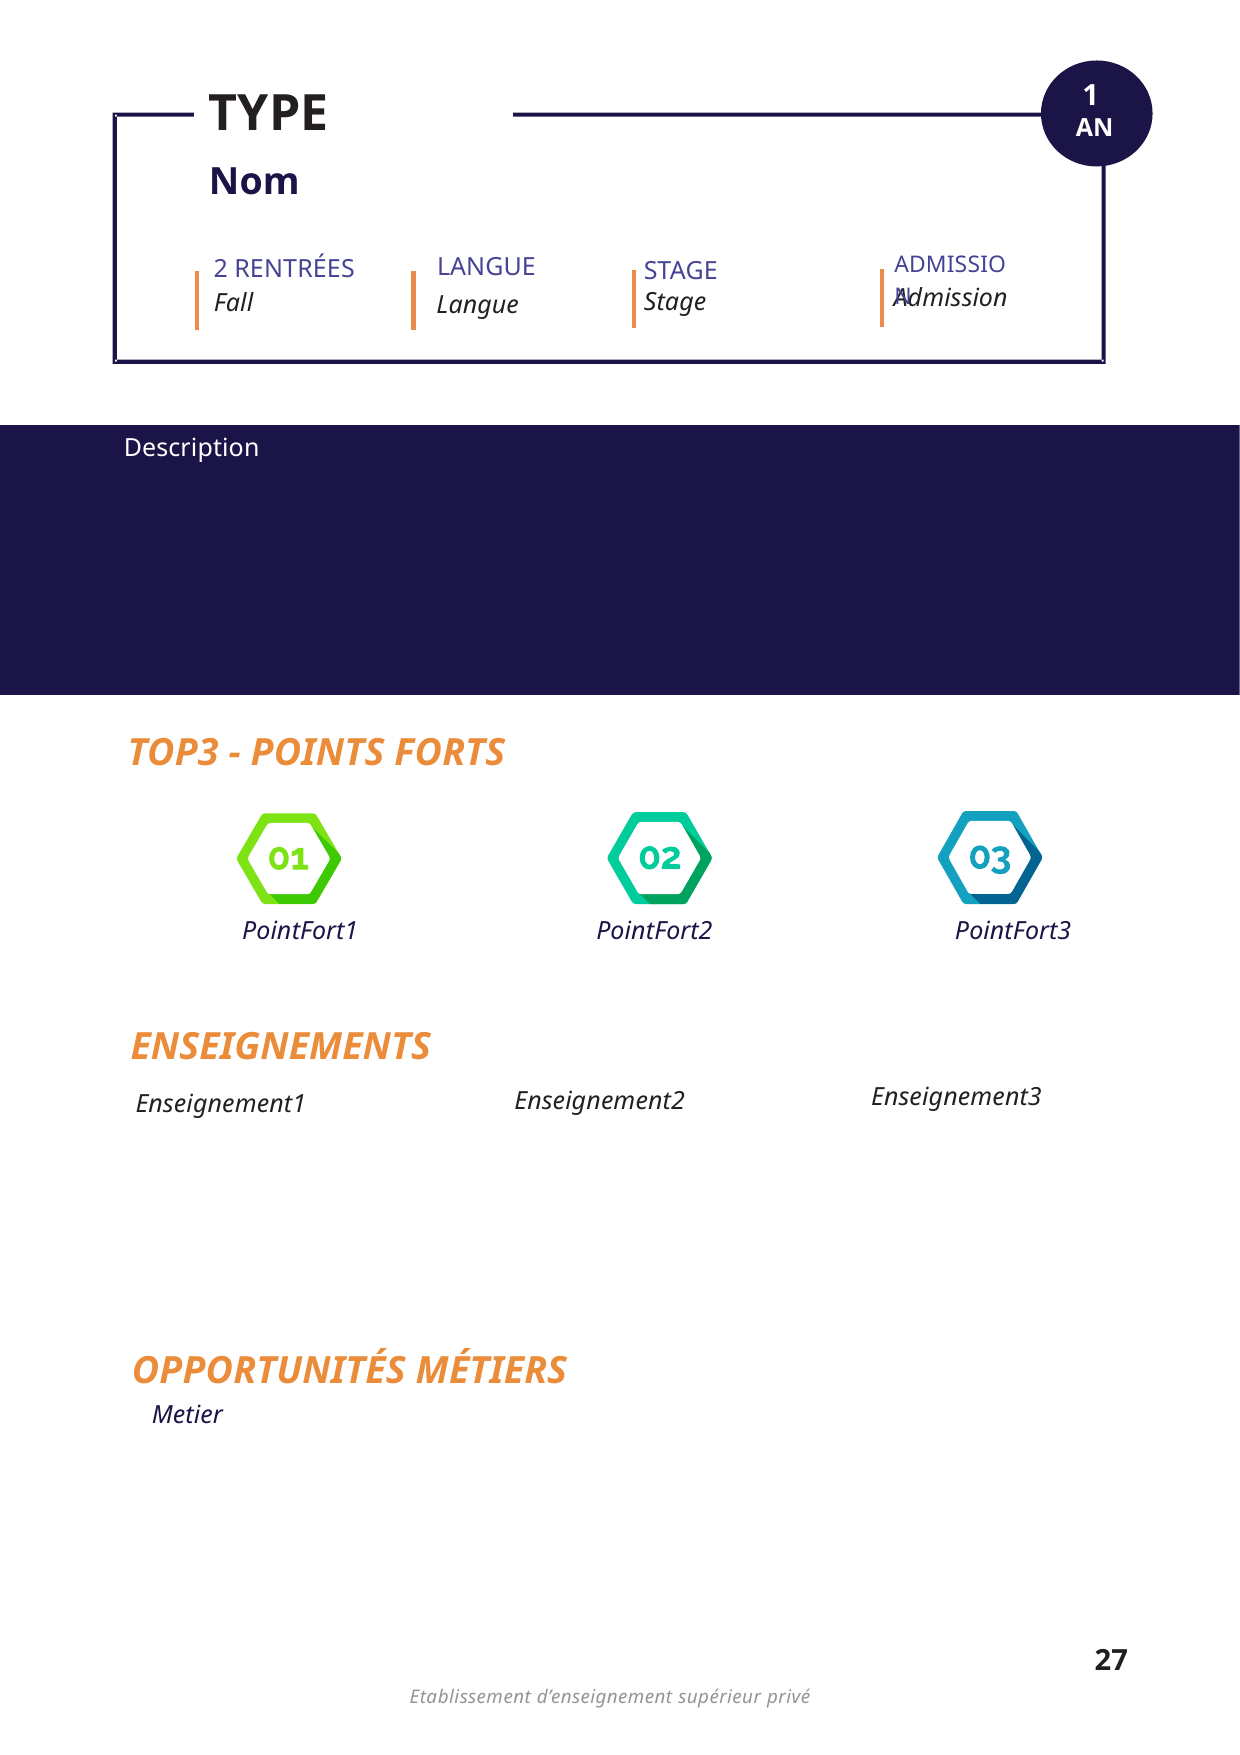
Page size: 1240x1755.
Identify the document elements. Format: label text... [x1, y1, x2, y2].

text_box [596, 801, 723, 915]
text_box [0, 425, 1240, 695]
text_box PointFort2 [520, 914, 789, 945]
text_box Enseignement2 [514, 1089, 805, 1115]
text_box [927, 800, 1053, 915]
text_box OPPORTUNITÉS MÉTIERS [131, 1338, 764, 1391]
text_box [226, 802, 352, 915]
text_box TOP3 - POINTS FORTS [127, 720, 783, 773]
text_box Enseignement3 [871, 1085, 1136, 1111]
text_box PointFort1 [151, 914, 450, 945]
text_box ENSEIGNEMENTS [130, 1014, 660, 1067]
text_box Etablissement d’enseignement supérieur privé [409, 1681, 823, 1708]
text_box Metier [130, 1399, 623, 1429]
text_box 27 [1094, 1635, 1136, 1677]
text_box PointFort3 [868, 914, 1159, 945]
text_box Enseignement1 [135, 1092, 412, 1118]
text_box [101, 49, 1164, 375]
